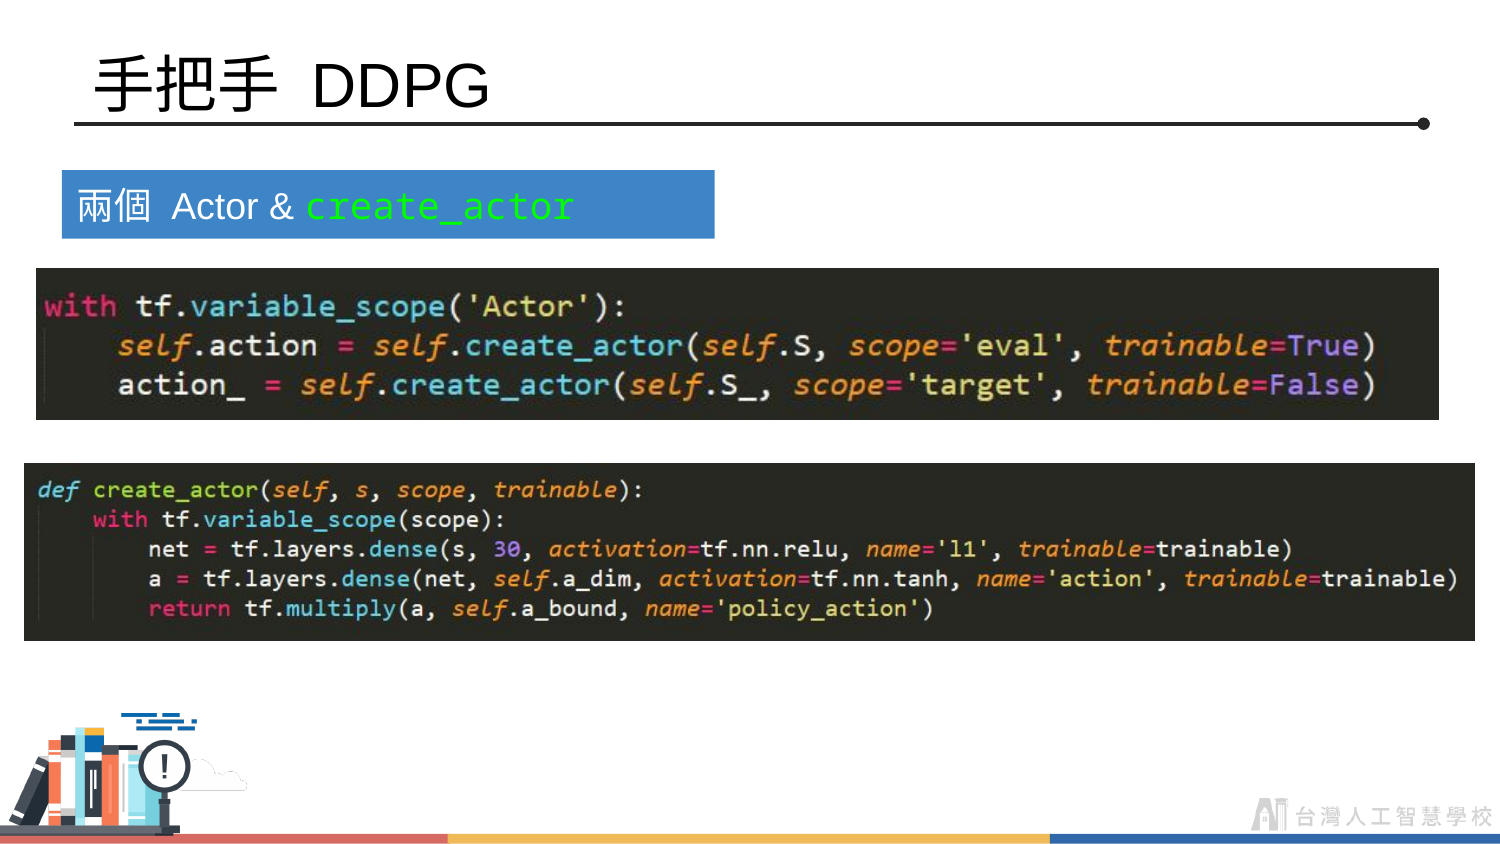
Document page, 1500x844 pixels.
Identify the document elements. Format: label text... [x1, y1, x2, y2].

picture [36, 267, 1439, 420]
picture [23, 463, 1475, 641]
title 手把手 DDPG [77, 35, 1038, 129]
picture [0, 713, 247, 836]
text_box 兩個 Actor & create_actor [61, 170, 715, 239]
